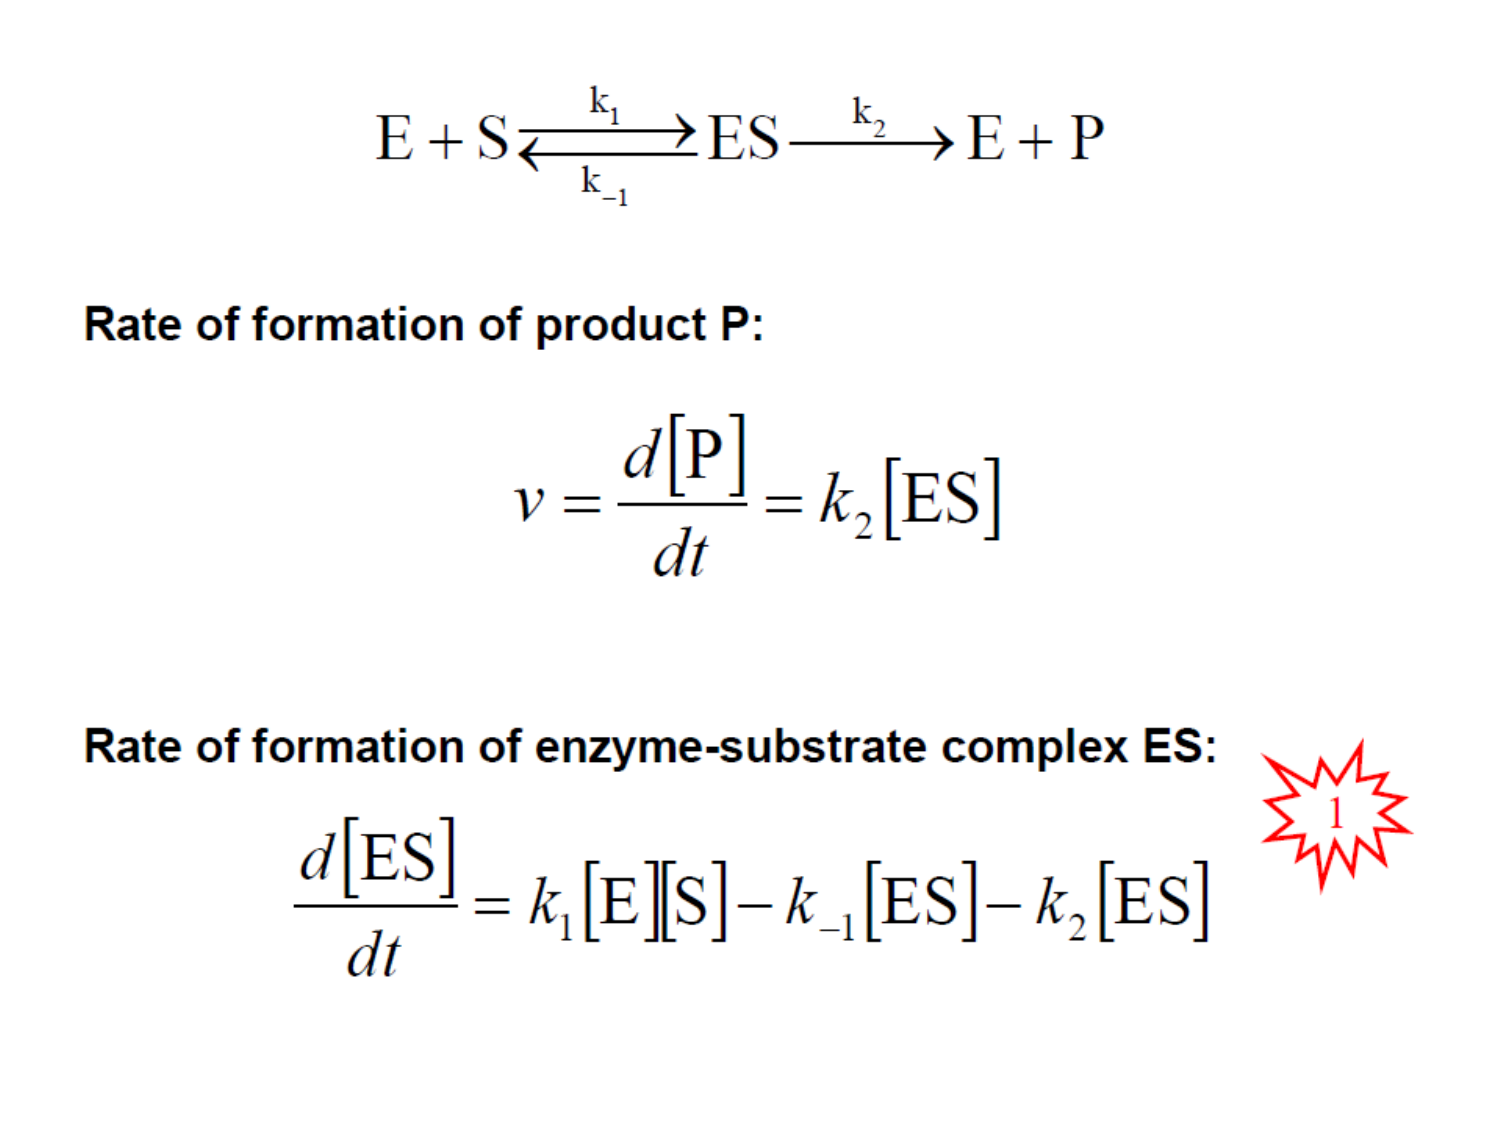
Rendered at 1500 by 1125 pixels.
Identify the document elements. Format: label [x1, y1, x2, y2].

picture [25, 52, 1475, 1073]
